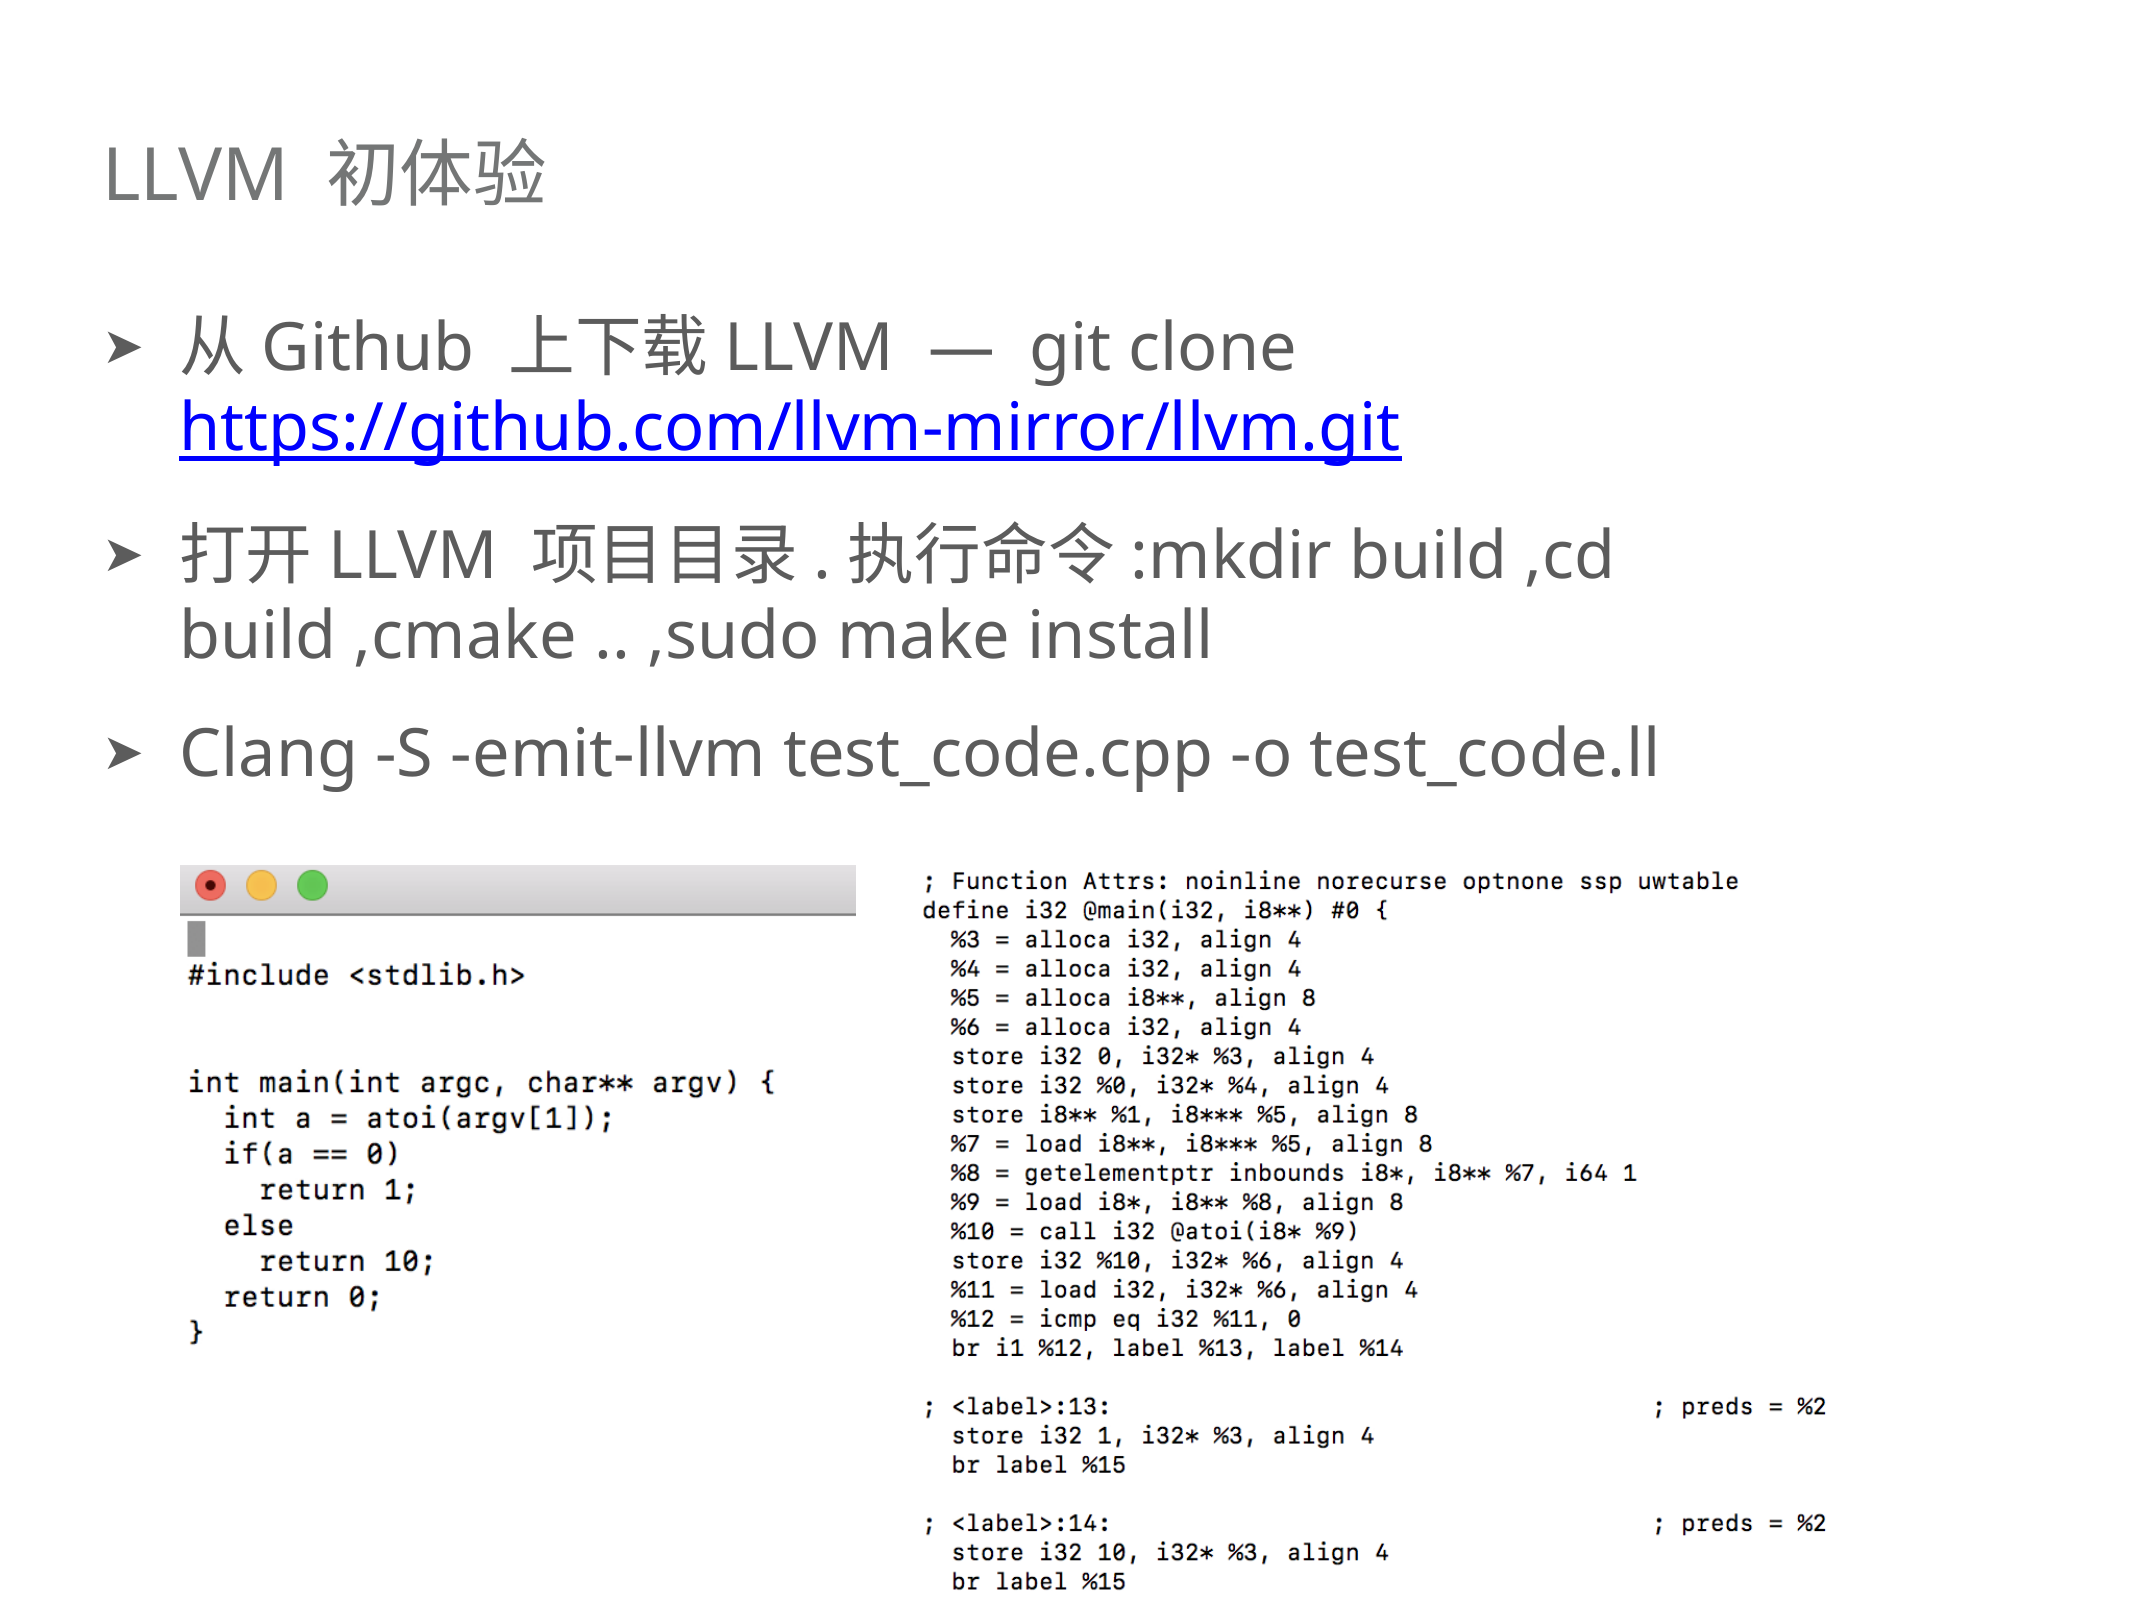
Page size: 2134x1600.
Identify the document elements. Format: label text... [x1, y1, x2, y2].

title LLVM 初体验 [93, 118, 2041, 238]
picture [179, 865, 857, 1364]
list 从Github 上下载LLVM — git clone https://github.com/llvm-mirror/llvm.git 打开LLVM 项目目录.执行命令:mkdir build ,cd build ,cmake .. ,sudo make install Clang -S -emit-llvm test_code.cpp -o test_code.ll [93, 295, 2041, 1482]
picture [916, 862, 1947, 1600]
